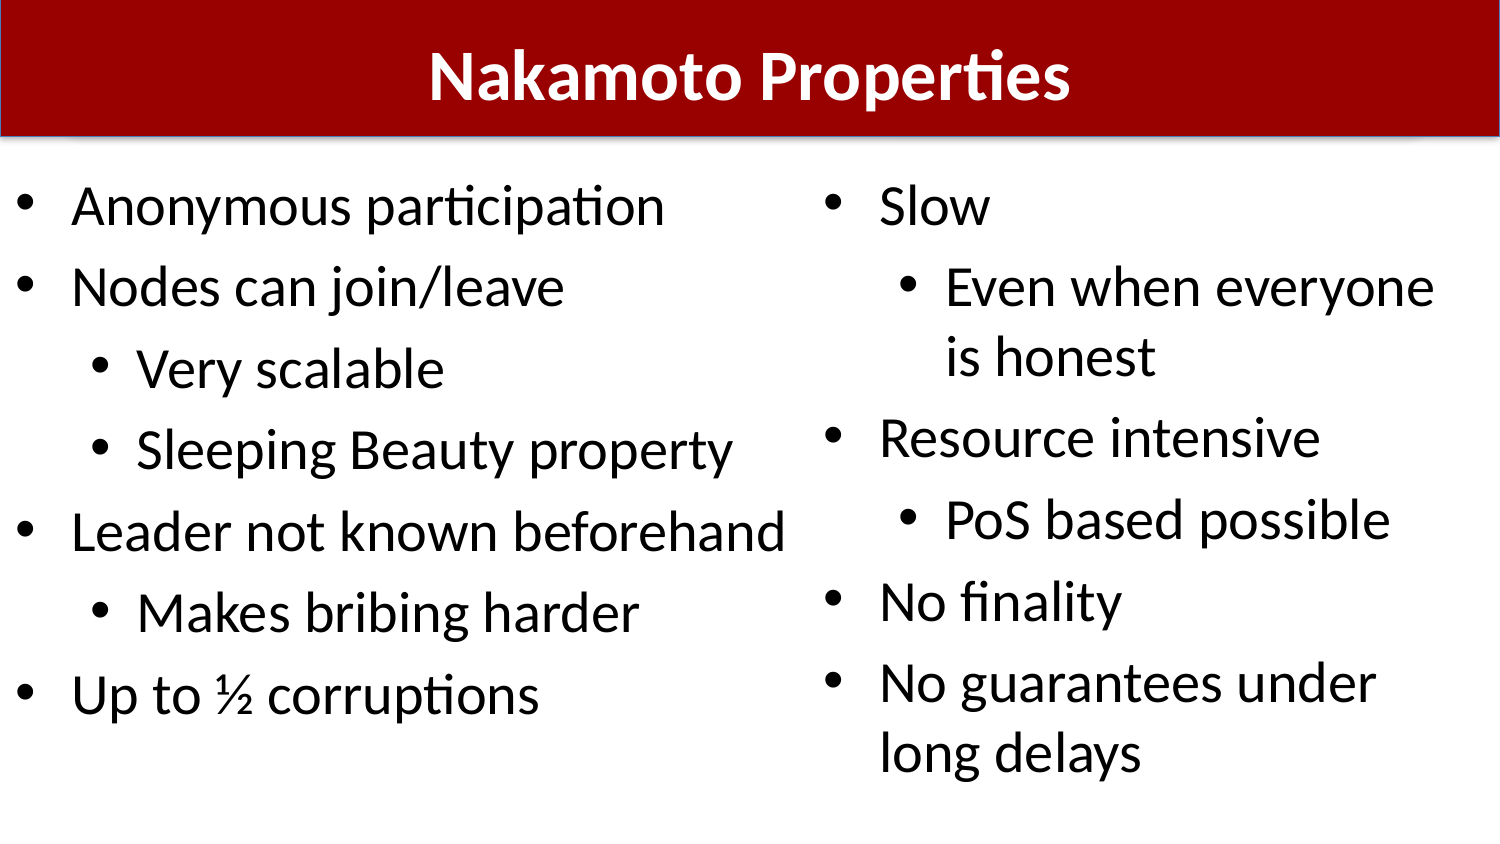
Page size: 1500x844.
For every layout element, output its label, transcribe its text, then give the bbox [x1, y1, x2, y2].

list Anonymous participation Nodes can join/leave Very scalable Sleeping Beauty property Leader not known beforehand Makes bribing harder Up to ½ corruptions [0, 159, 808, 786]
title Nakamoto Properties [75, 20, 1425, 123]
text_box Slow Even when everyone is honest Resource intensive PoS based possible No finality No guarantees under long delays [808, 159, 1475, 844]
